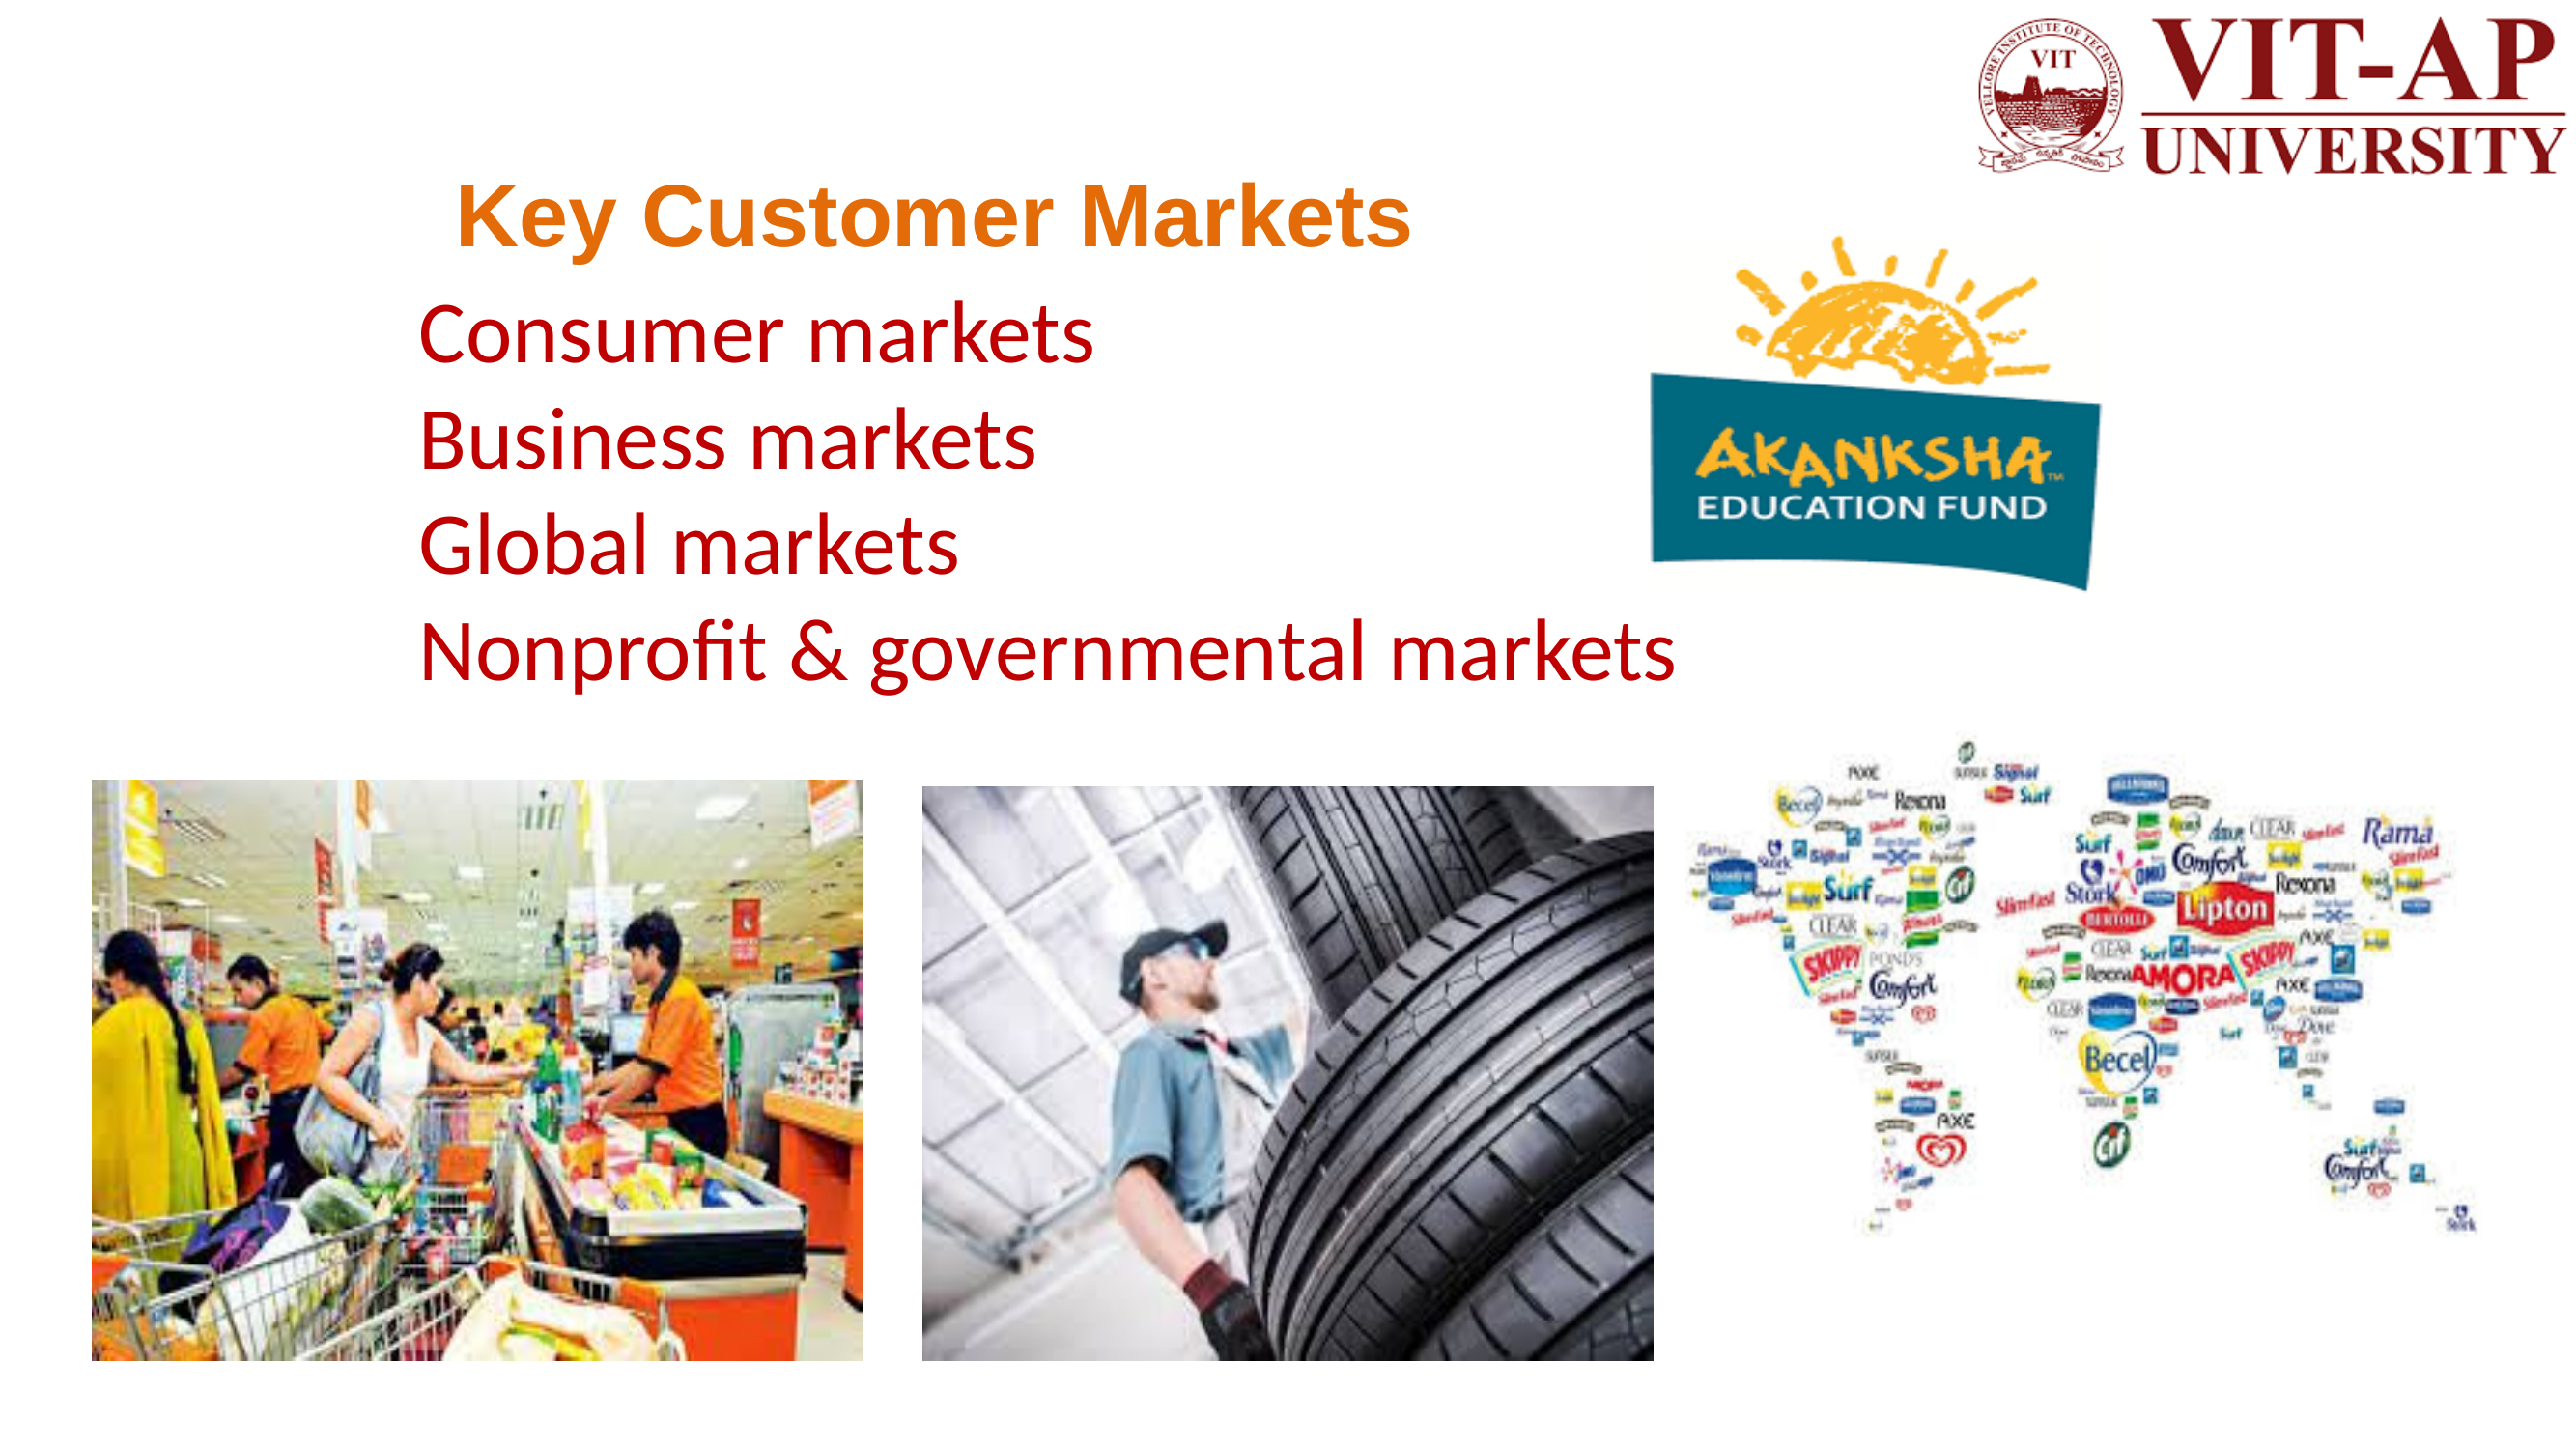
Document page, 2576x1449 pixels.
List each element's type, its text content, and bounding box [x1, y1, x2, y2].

picture [921, 786, 1654, 1361]
picture [1685, 730, 2483, 1255]
picture [92, 780, 863, 1361]
picture [1552, 225, 2206, 624]
list Consumer markets Business markets Global markets Nonprofit & governmental markets [418, 273, 2158, 703]
title Key Customer Markets [455, 157, 2121, 266]
picture [1966, 1, 2576, 190]
